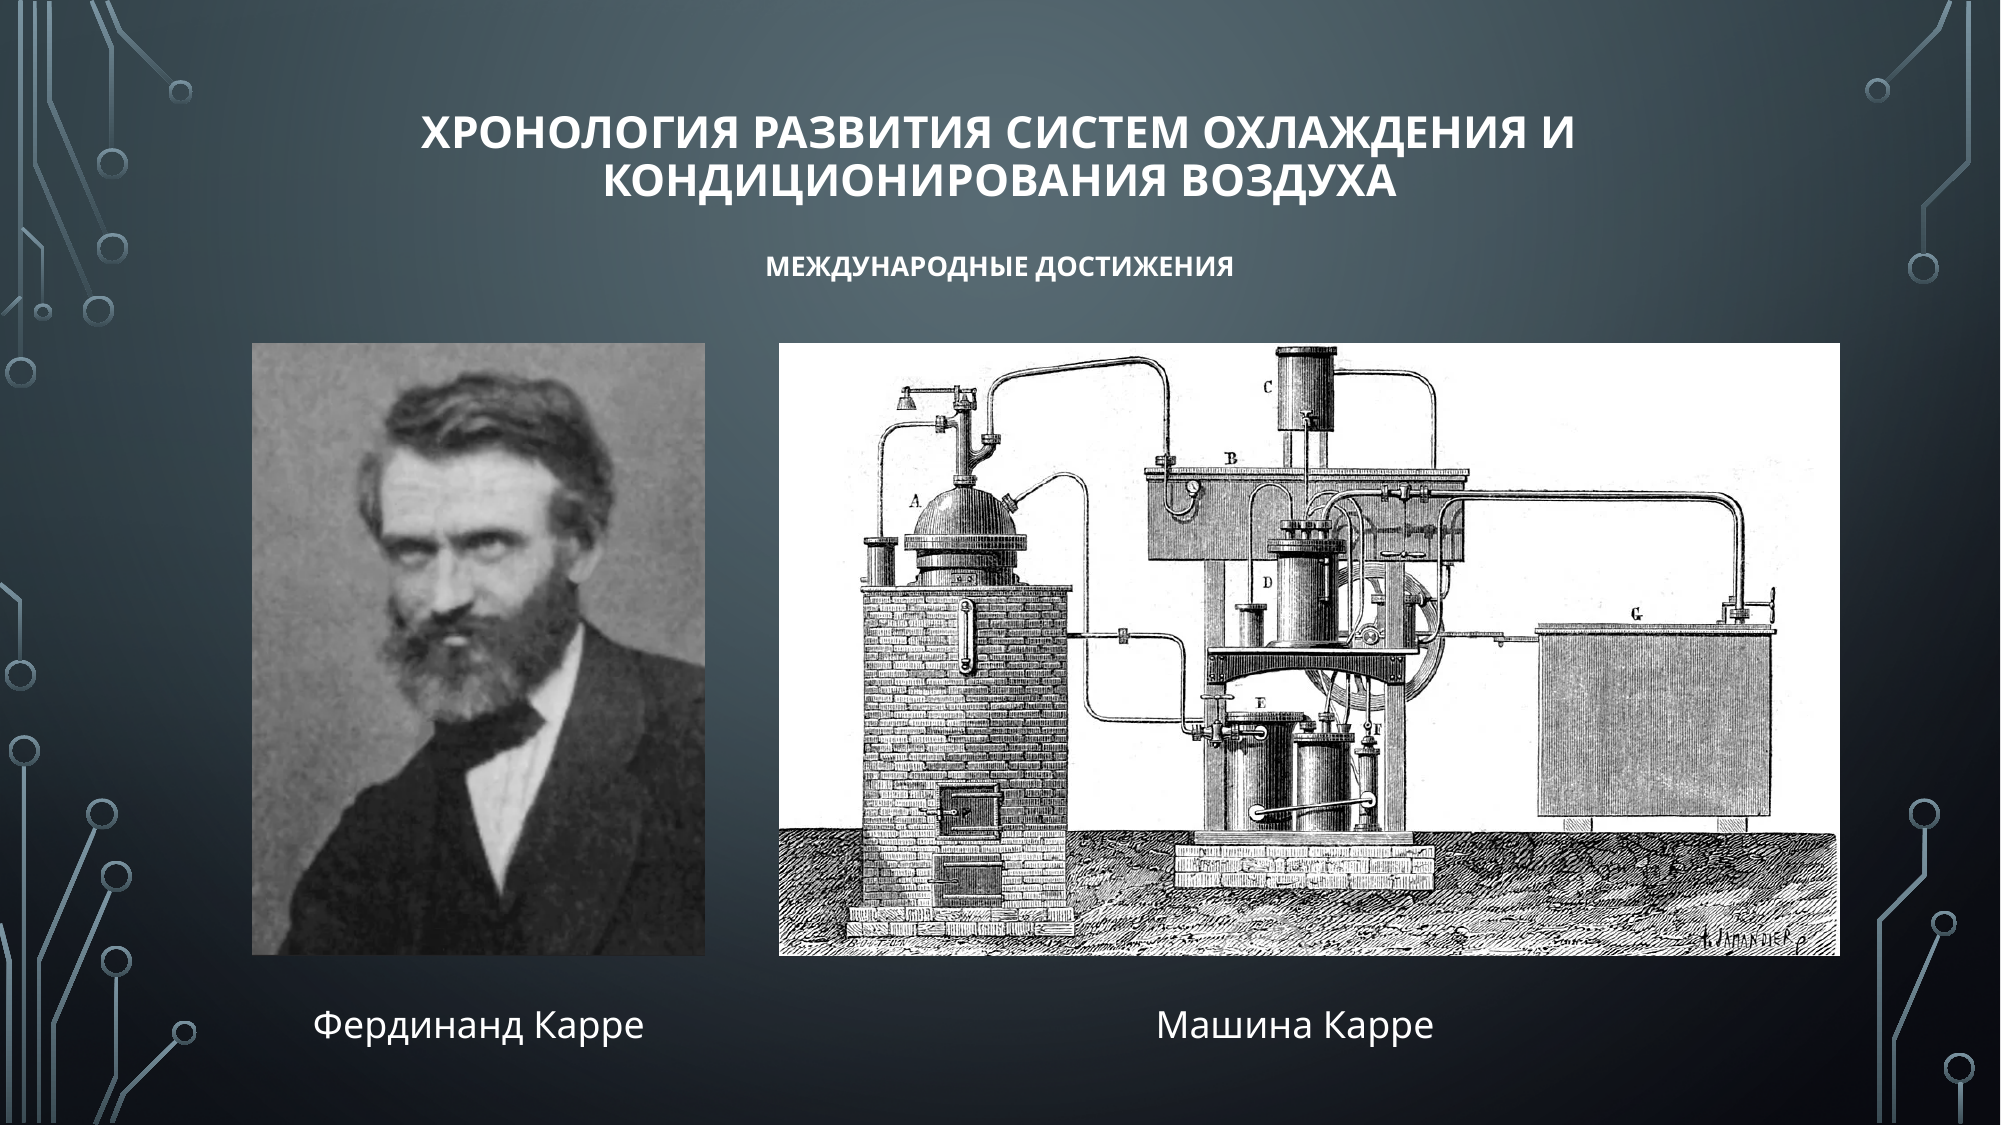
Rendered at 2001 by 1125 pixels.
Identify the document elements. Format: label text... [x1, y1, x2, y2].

picture [252, 343, 706, 956]
picture [779, 343, 1840, 956]
text_box Машина Карре [1069, 993, 1522, 1053]
title Хронология развития систем охлаждения и кондиционирования воздуха Международные достижения [187, 101, 1813, 344]
text_box Фердинанд Карре [252, 993, 705, 1053]
